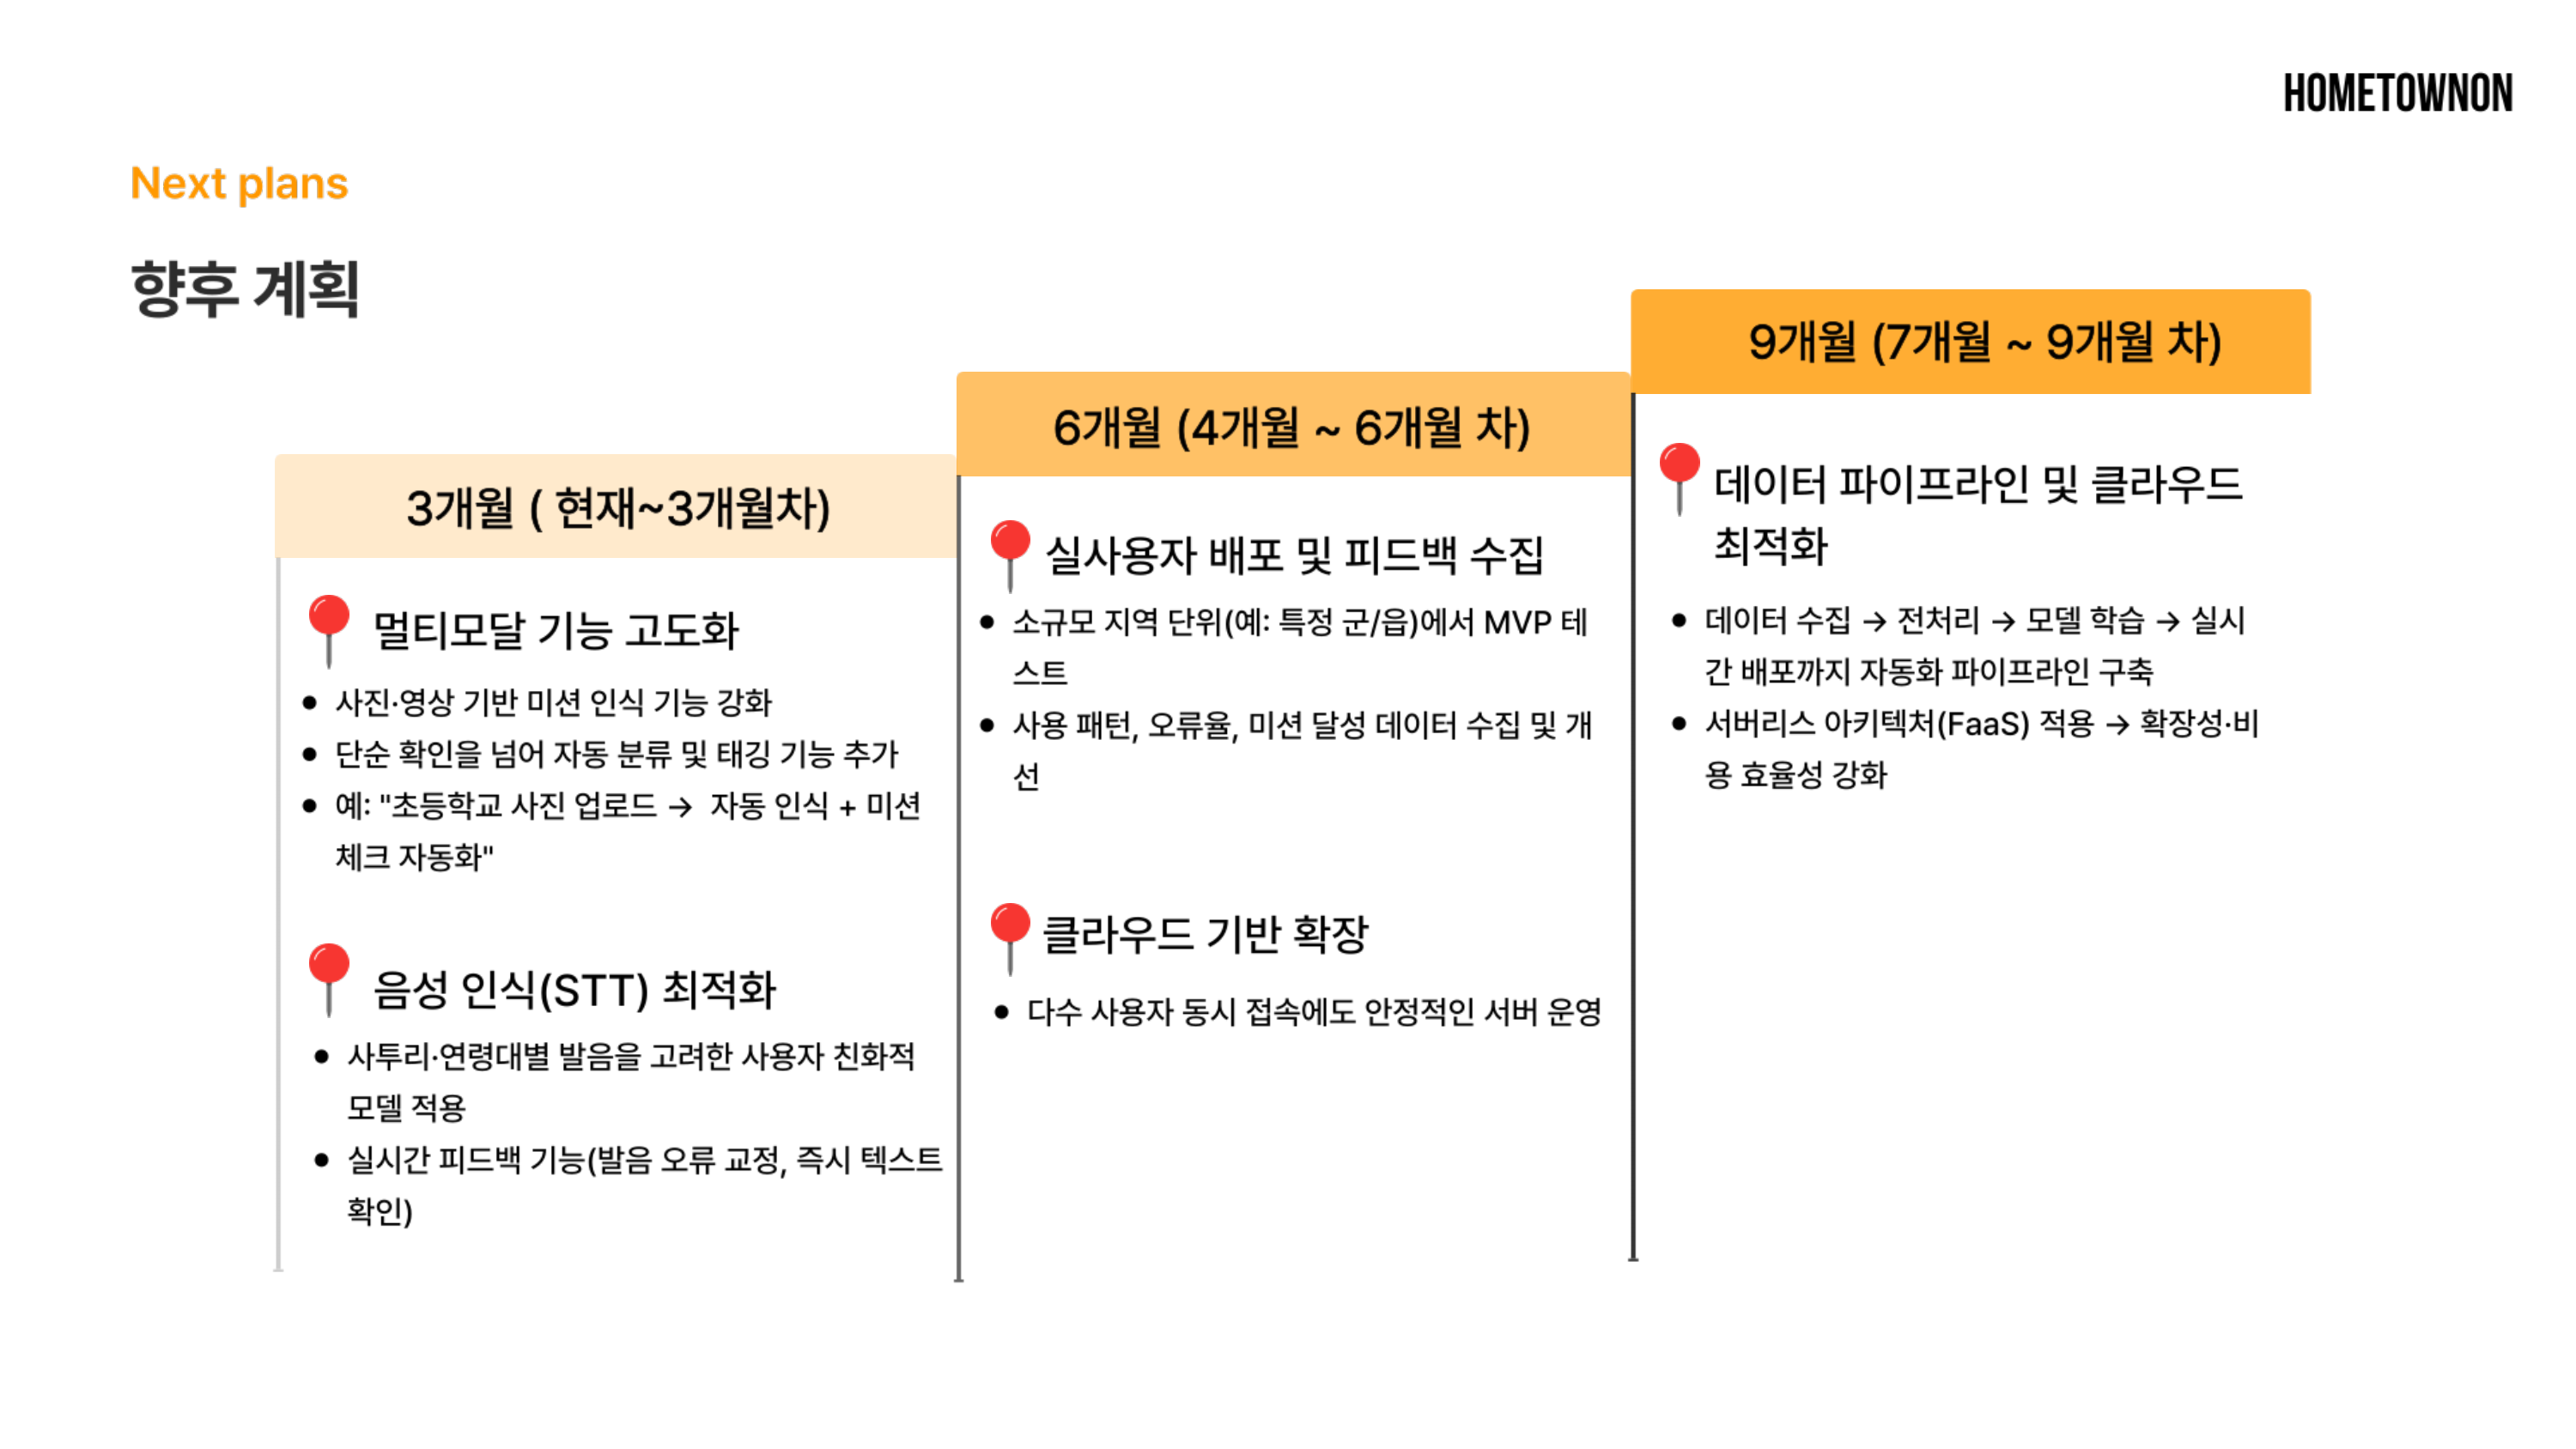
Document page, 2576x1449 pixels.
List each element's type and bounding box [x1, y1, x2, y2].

picture [0, 289, 2312, 1282]
picture [108, 133, 419, 392]
picture [1856, 24, 2576, 176]
picture [309, 943, 349, 1018]
